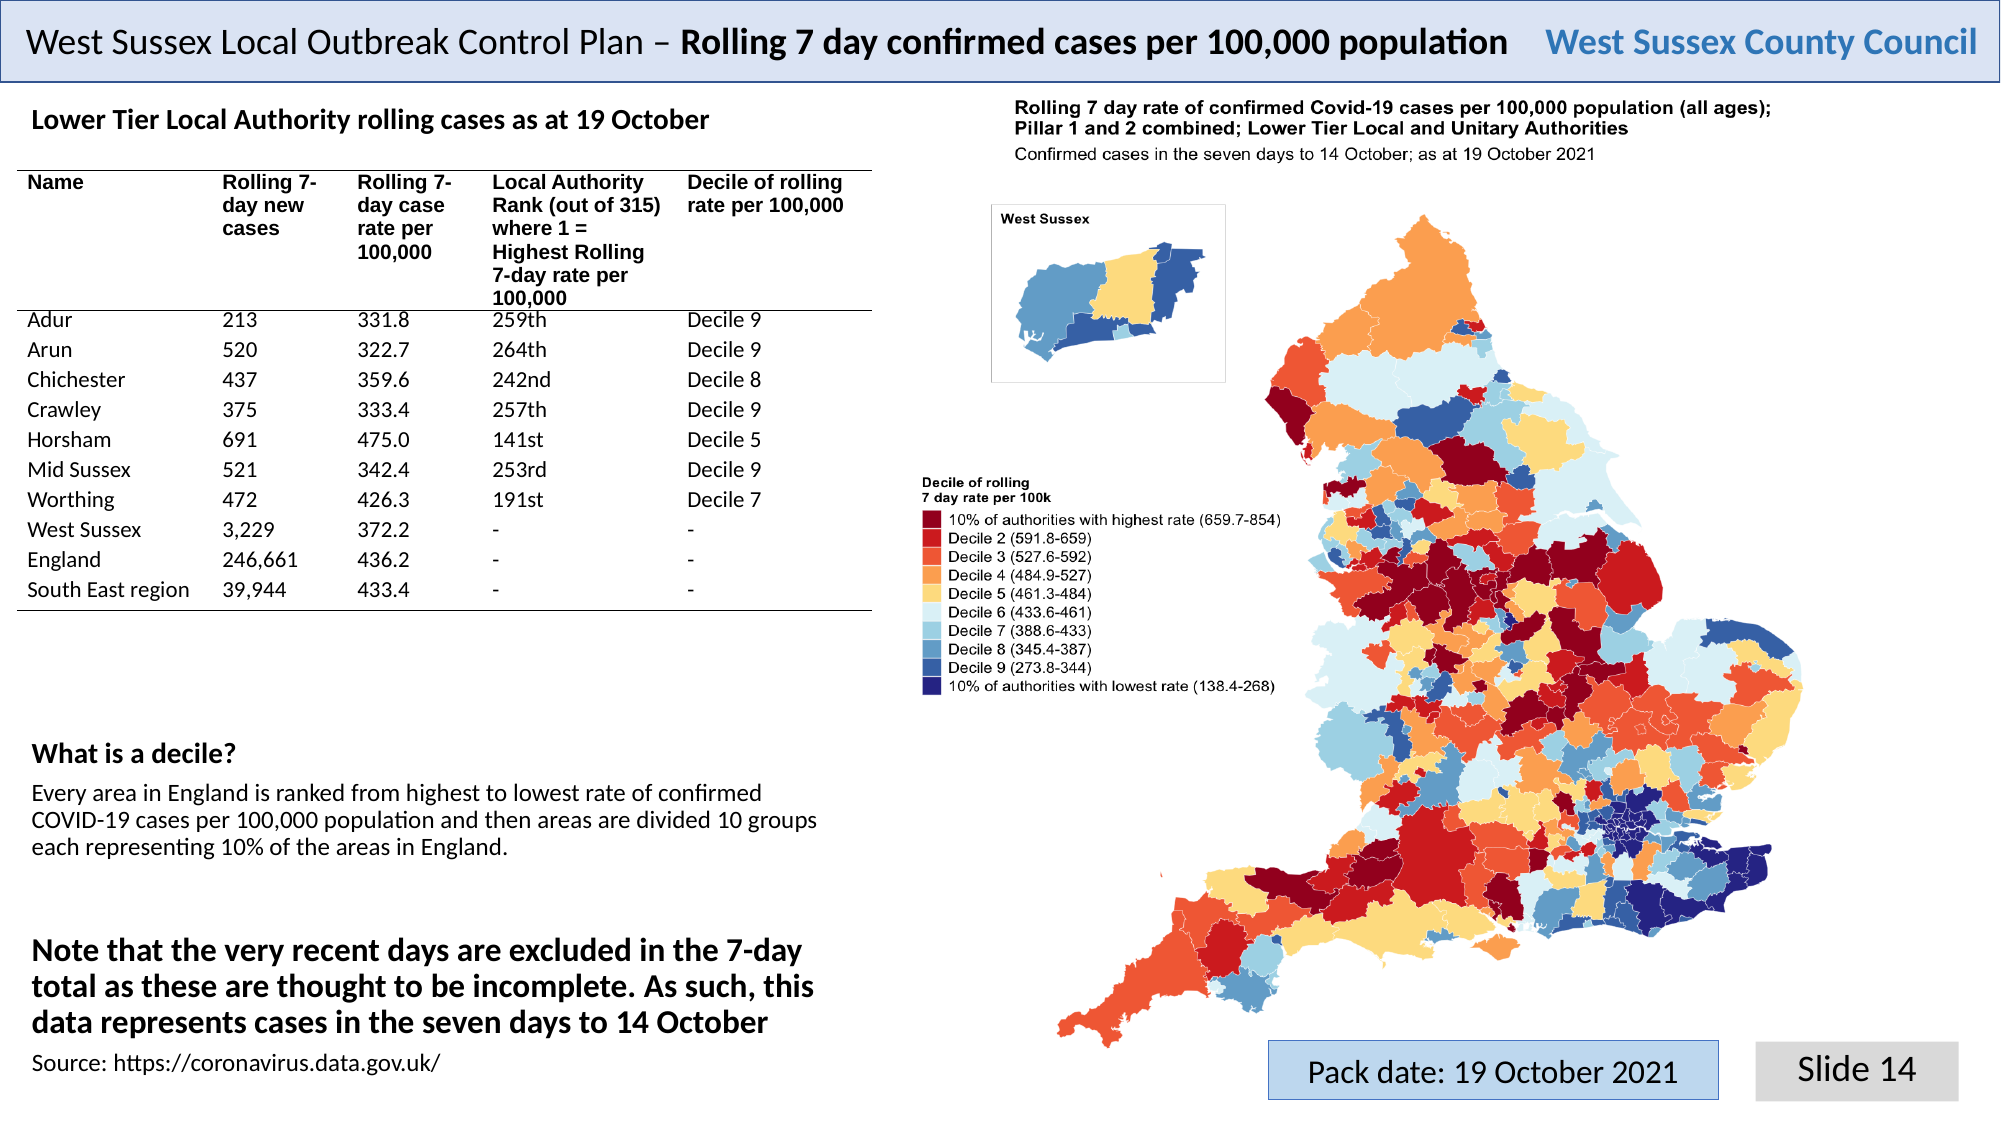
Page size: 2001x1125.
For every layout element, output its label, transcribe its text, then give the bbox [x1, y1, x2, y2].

table_cell England [17, 550, 212, 580]
table_cell 475.0 [347, 430, 482, 460]
table_cell Decile 9 [677, 400, 872, 430]
table_cell Mid Sussex [17, 460, 212, 490]
table_cell - [677, 520, 872, 550]
table_cell Decile 5 [677, 430, 872, 460]
table_cell Decile 9 [677, 460, 872, 490]
table_header Decile of rolling rate per 100,000 [677, 171, 872, 310]
table_cell Arun [17, 340, 212, 370]
table_cell Worthing [17, 490, 212, 520]
table_cell 246,661 [212, 550, 347, 580]
table_cell 141st [482, 430, 677, 460]
table_cell - [482, 550, 677, 580]
table_cell - [482, 580, 677, 610]
table_cell 521 [212, 460, 347, 490]
table_cell Crawley [17, 400, 212, 430]
table_cell 39,944 [212, 580, 347, 610]
table_cell 333.4 [347, 400, 482, 430]
table_cell Chichester [17, 370, 212, 400]
table_header Rolling 7-day case rate per 100,000 [347, 171, 482, 310]
table_cell 426.3 [347, 490, 482, 520]
table_cell 191st [482, 490, 677, 520]
table_header Rolling 7-day new cases [212, 171, 347, 310]
table_cell Adur [17, 311, 212, 340]
table_header Local Authority Rank (out of 315) where 1 = Highest Rolling 7-day rate per 100,000 [482, 171, 677, 310]
table_cell 253rd [482, 460, 677, 490]
list Note that the very recent days are excluded in the 7-day total as these are thought to be incomplete. As such, this data represents cases in the seven days to 14 October [16, 925, 853, 1006]
table_cell 242nd [482, 370, 677, 400]
table_cell South East region [17, 580, 212, 610]
table_cell 359.6 [347, 370, 482, 400]
table_cell Decile 7 [677, 490, 872, 520]
table_cell - [677, 550, 872, 580]
table_cell 259th [482, 311, 677, 340]
table_cell Horsham [17, 430, 212, 460]
list Source: https://coronavirus.data.gov.uk/ [17, 1042, 660, 1103]
table_cell 322.7 [347, 340, 482, 370]
table_cell 264th [482, 340, 677, 370]
table_cell - [482, 520, 677, 550]
table_cell Decile 8 [677, 370, 872, 400]
table_cell 433.4 [347, 580, 482, 610]
table_cell 375 [212, 400, 347, 430]
table_cell 257th [482, 400, 677, 430]
table_cell 472 [212, 490, 347, 520]
table_cell 691 [212, 430, 347, 460]
table_cell 520 [212, 340, 347, 370]
list Every area in England is ranked from highest to lowest rate of confirmed COVID-19 cases per 100,000 population and then areas are divided 10 groups each representing 10% of the areas in England. [16, 772, 853, 900]
table_cell 436.2 [347, 550, 482, 580]
table_cell 331.8 [347, 311, 482, 340]
list Lower Tier Local Authority rolling cases as at 19 October [16, 97, 895, 173]
table_cell 342.4 [347, 460, 482, 490]
table_header Name [17, 171, 212, 310]
table_cell 437 [212, 370, 347, 400]
table_cell West Sussex [17, 520, 212, 550]
table_cell Decile 9 [677, 311, 872, 340]
table_cell 372.2 [347, 520, 482, 550]
table_cell Decile 9 [677, 340, 872, 370]
list What is a decile? [16, 731, 562, 772]
table_cell 213 [212, 311, 347, 340]
table_cell 3,229 [212, 520, 347, 550]
picture [895, 91, 1959, 1104]
table_cell - [677, 580, 872, 610]
